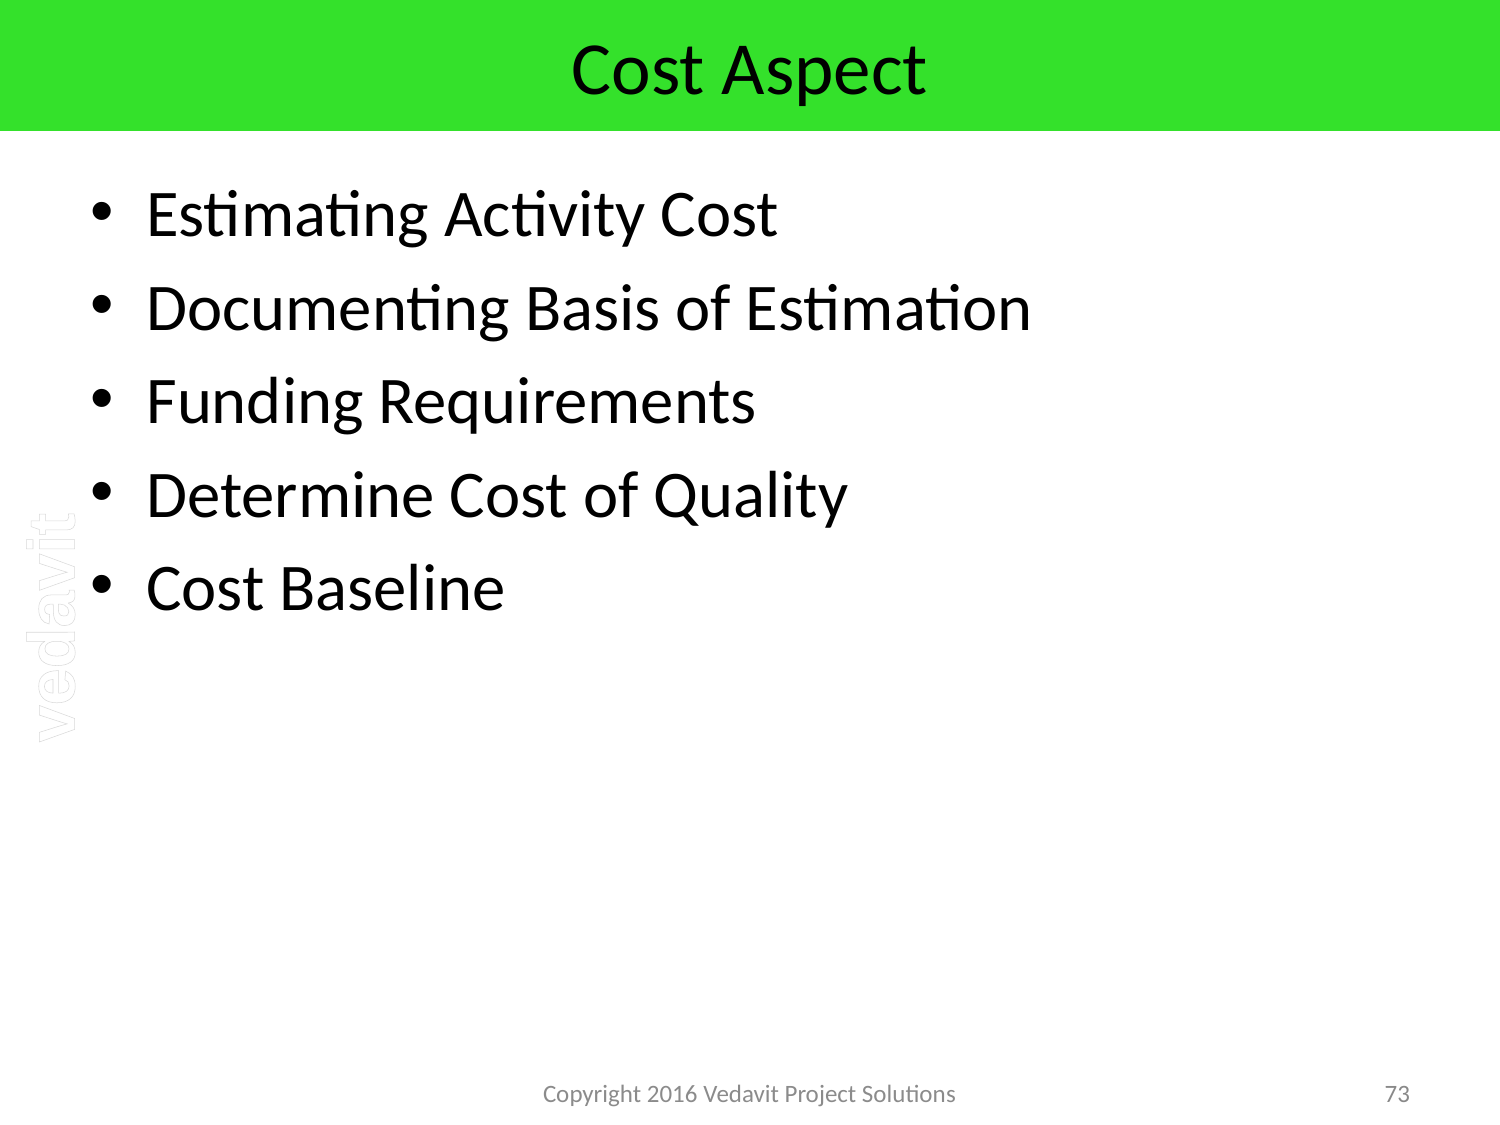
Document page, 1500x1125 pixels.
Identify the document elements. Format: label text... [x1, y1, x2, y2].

slide_number 73 [1074, 1062, 1425, 1123]
list Estimating Activity Cost Documenting Basis of Estimation Funding Requirements Determine Cost of Quality Cost Baseline [75, 162, 1425, 1000]
title Cost Aspect [0, 0, 1500, 131]
footer Copyright 2016 Vedavit Project Solutions [512, 1062, 988, 1123]
